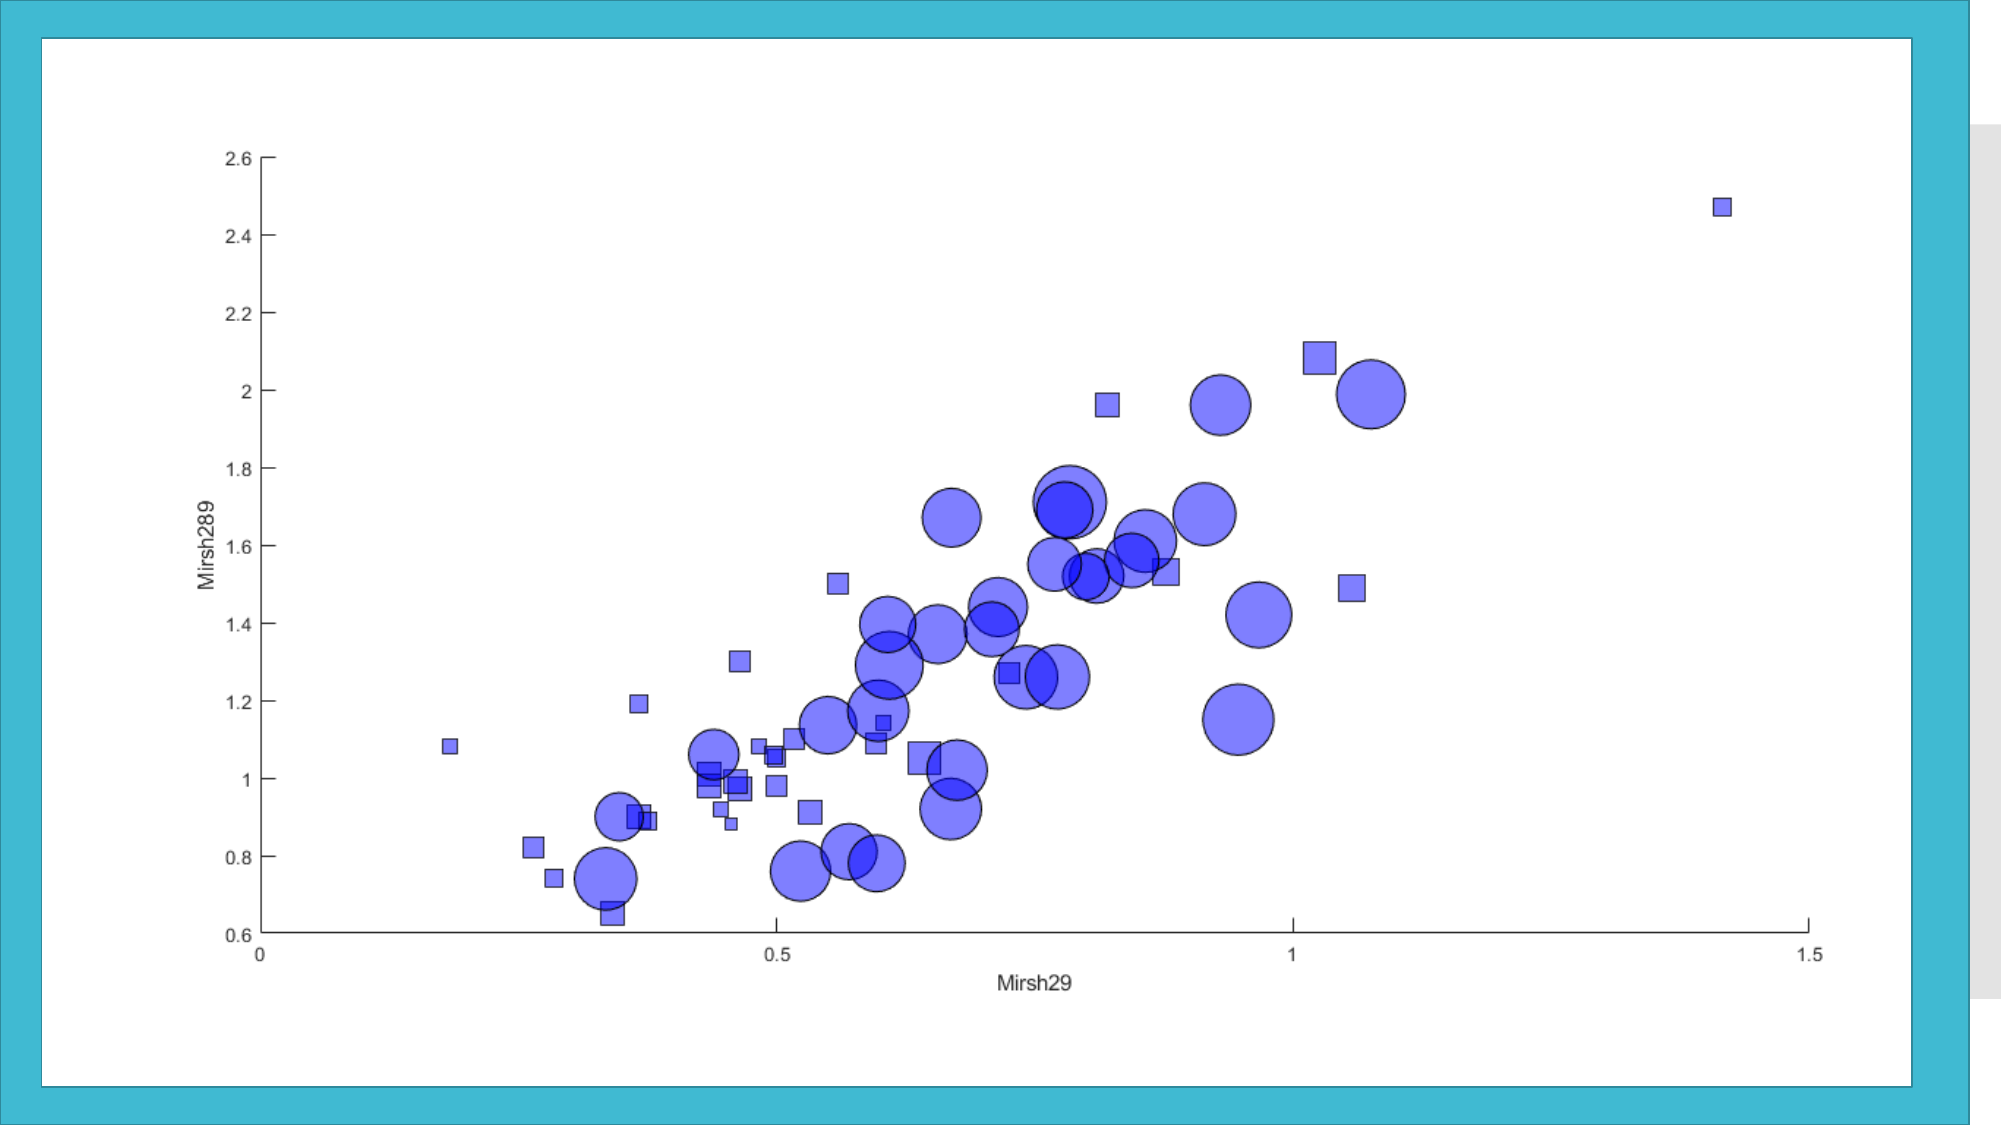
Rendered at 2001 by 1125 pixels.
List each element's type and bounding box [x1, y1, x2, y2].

picture [123, 85, 1880, 1040]
text_box [0, 0, 1970, 1125]
text_box [42, 39, 593, 1086]
